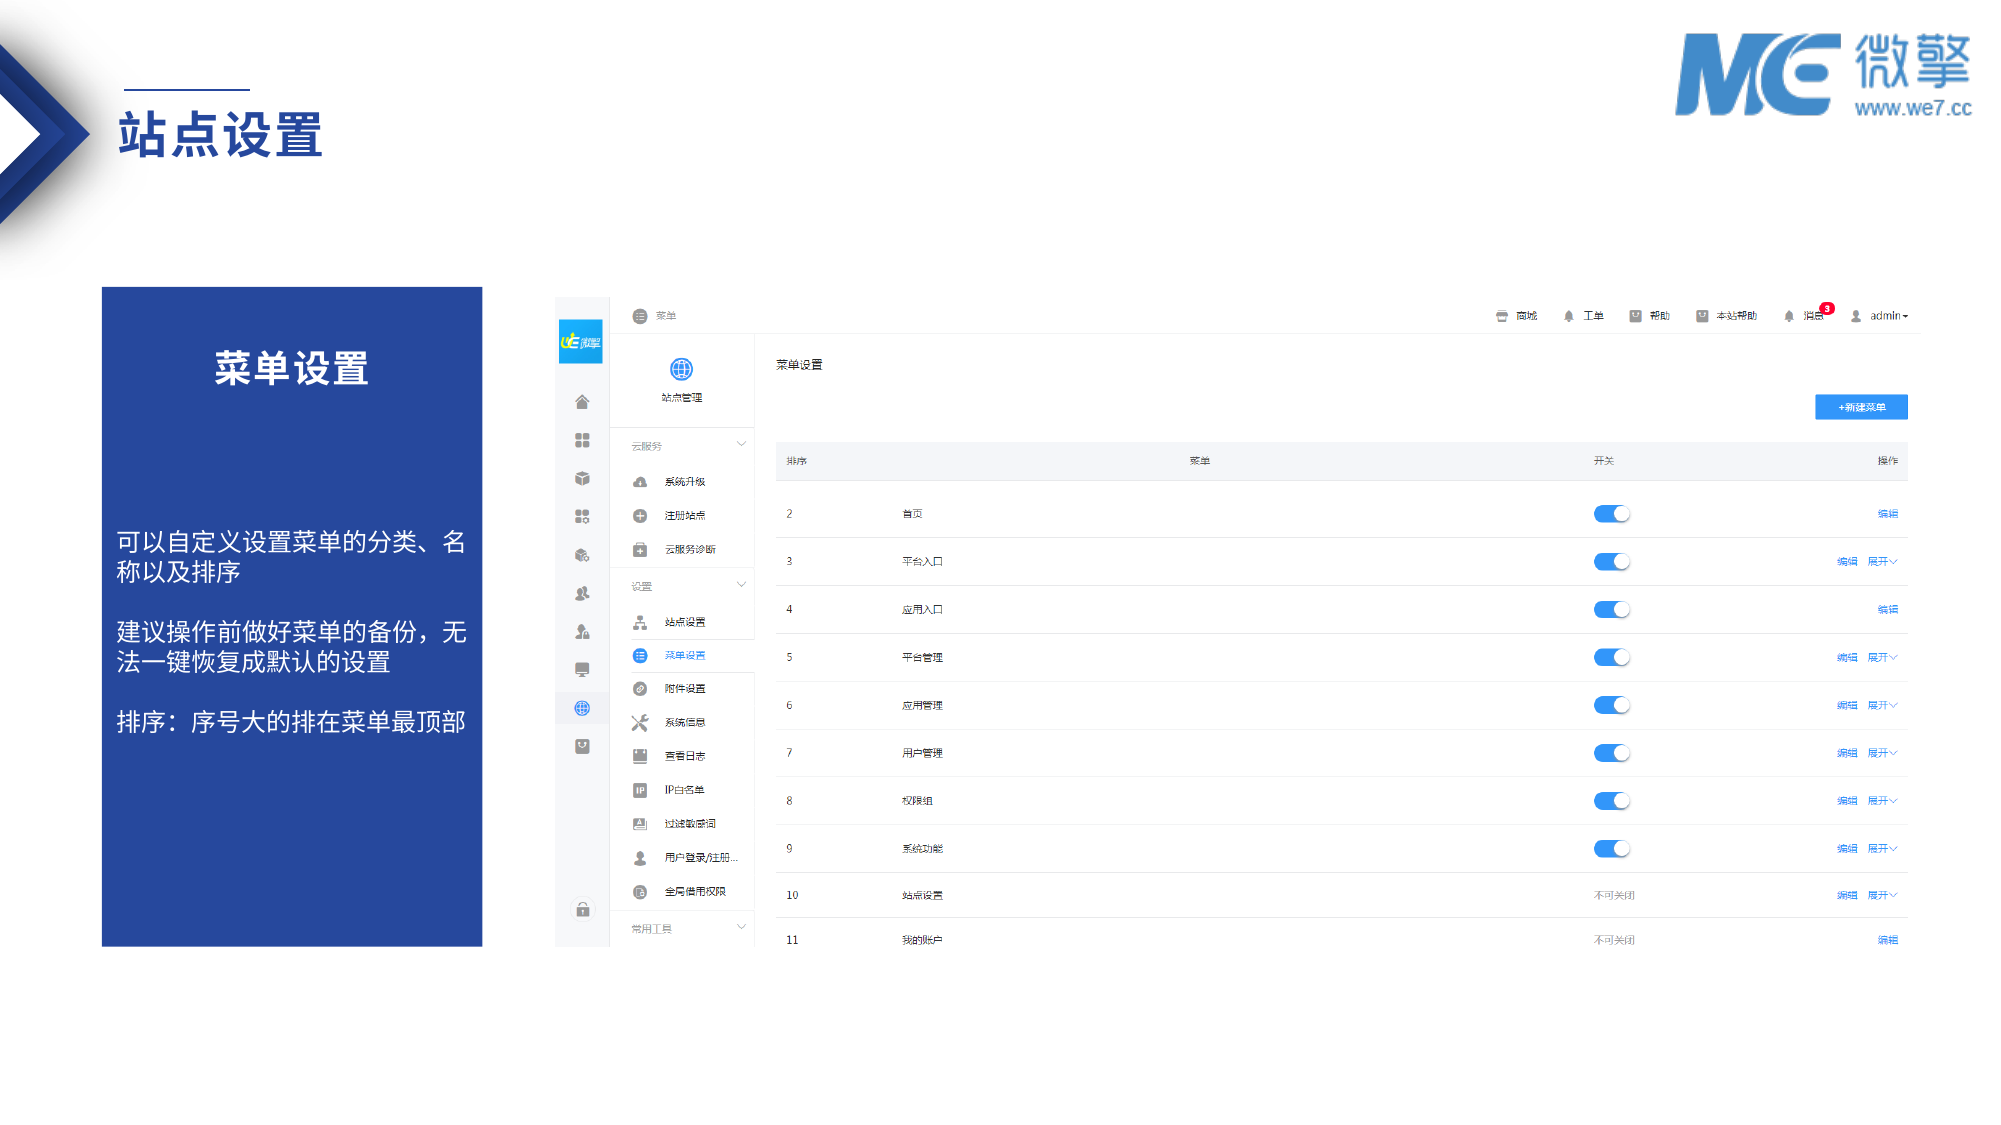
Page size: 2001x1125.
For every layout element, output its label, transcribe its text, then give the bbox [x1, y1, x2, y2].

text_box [101, 89, 341, 173]
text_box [0, 44, 91, 224]
text_box 菜单设置 [199, 337, 386, 398]
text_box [126, 479, 536, 788]
picture [555, 297, 1921, 947]
text_box 可以自定义设置菜单的分类、名称以及排序 建议操作前做好菜单的备份，无法一键恢复成默认的设置 排序：序号大的排在菜单最顶部 [101, 286, 483, 948]
picture [1649, 7, 1994, 144]
